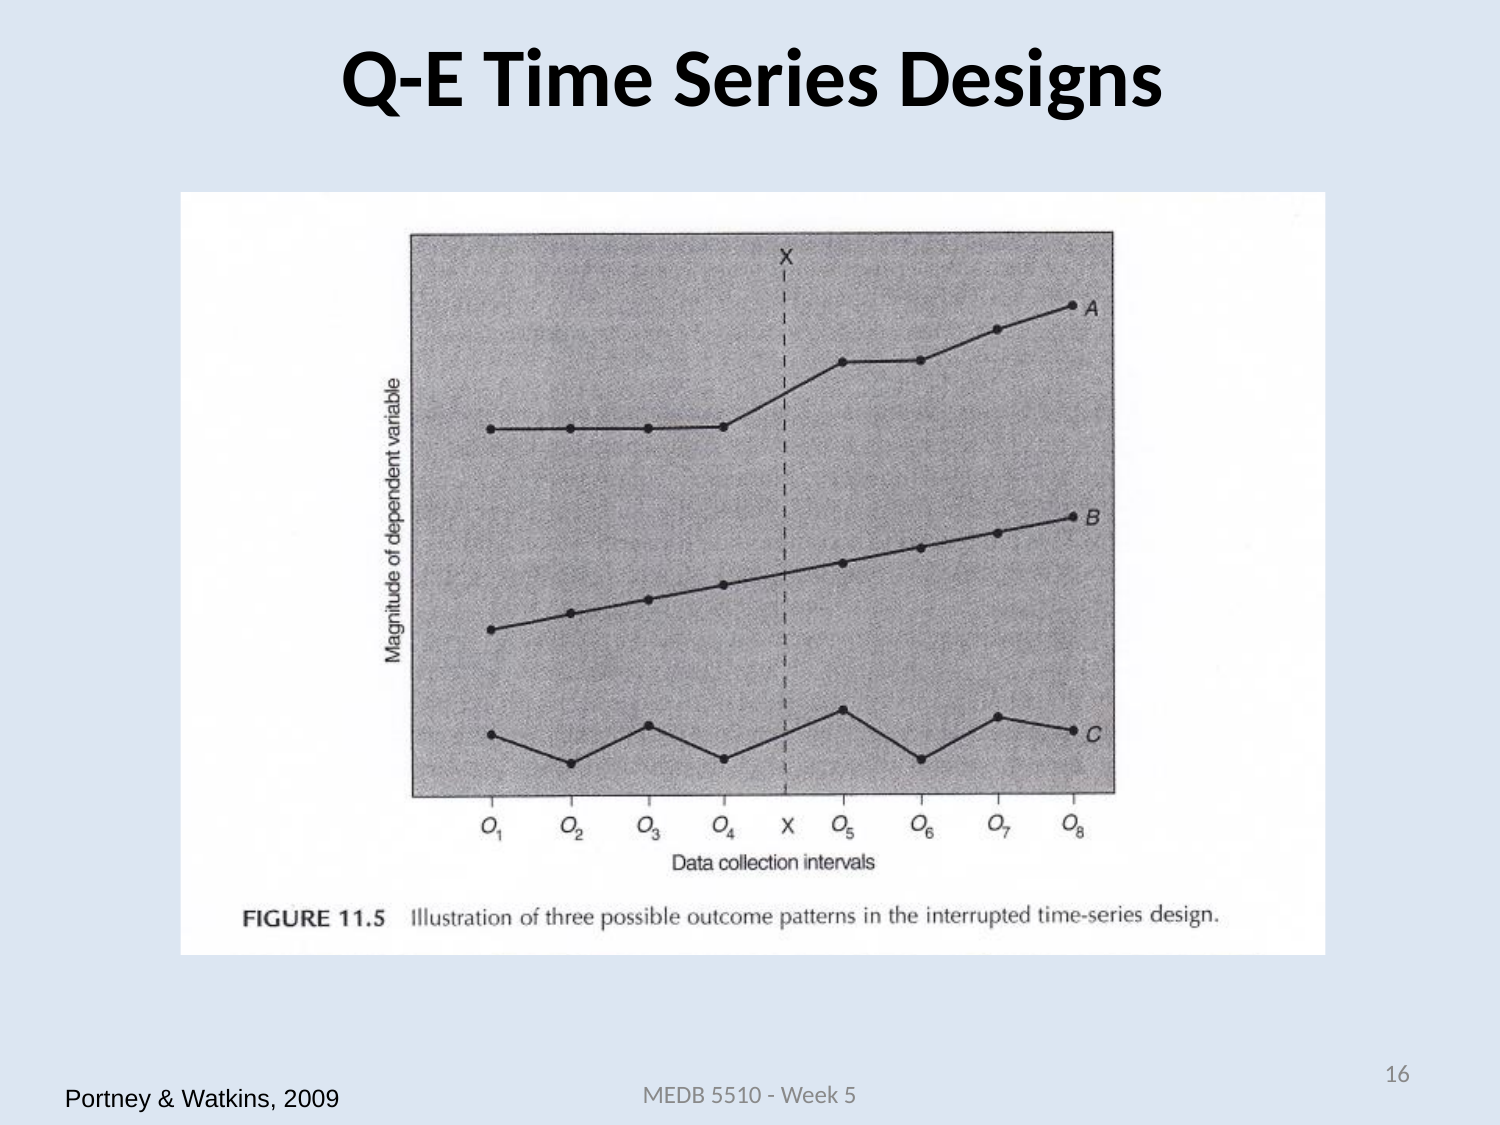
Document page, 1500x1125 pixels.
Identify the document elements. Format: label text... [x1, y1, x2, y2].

text_box Portney & Watkins, 2009 [50, 1074, 400, 1120]
title Q-E Time Series Designs [78, 0, 1429, 149]
picture [180, 192, 1326, 956]
slide_number 16 [1074, 1042, 1425, 1103]
list [75, 262, 1425, 1005]
footer MEDB 5510 - Week 5 [487, 1062, 1013, 1125]
